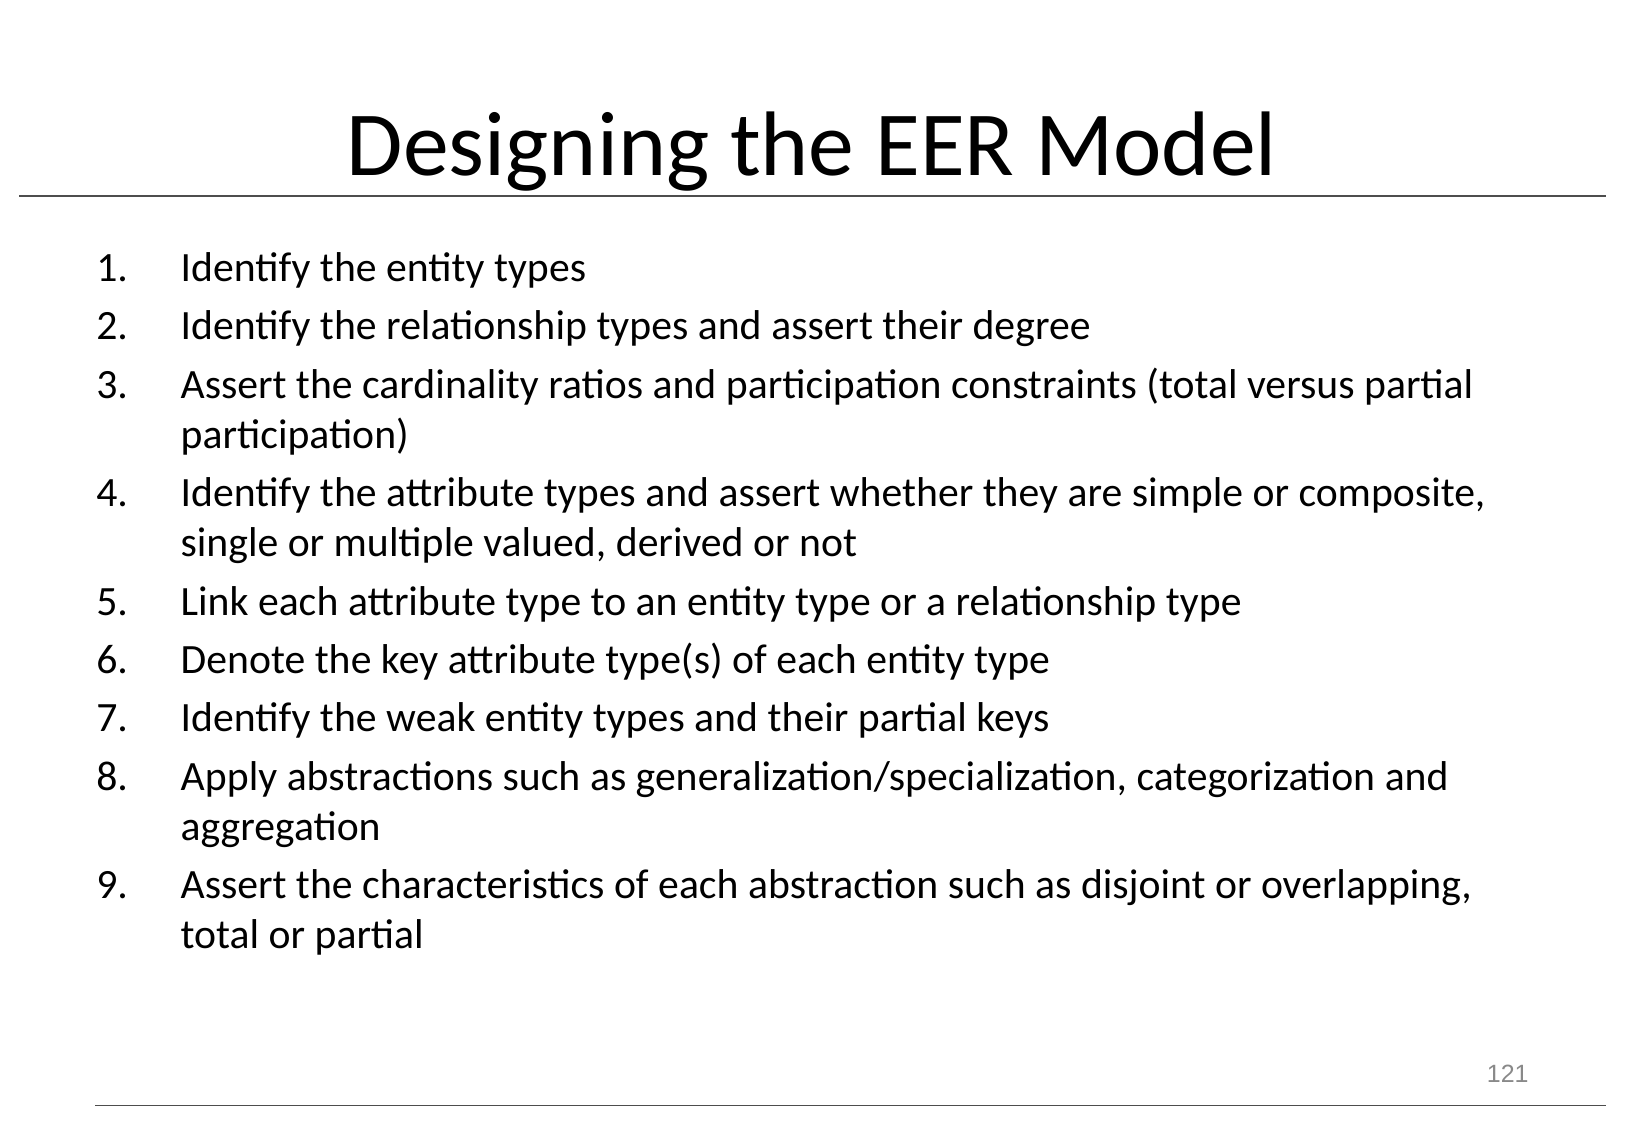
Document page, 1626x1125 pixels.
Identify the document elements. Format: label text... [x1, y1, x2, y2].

list Identify the entity types Identify the relationship types and assert their degree Assert the cardinality ratios and participation constraints (total versus partial participation) Identify the attribute types and assert whether they are simple or composite, single or multiple valued, derived or not Link each attribute type to an entity type or a relationship type Denote the key attribute type(s) of each entity type Identify the weak entity types and their partial keys Apply abstractions such as generalization/specialization, categorization and aggregation Assert the characteristics of each abstraction such as disjoint or overlapping, total or partial [81, 232, 1544, 975]
slide_number 121 [1164, 1042, 1544, 1103]
title Designing the EER Model [81, 45, 1544, 232]
